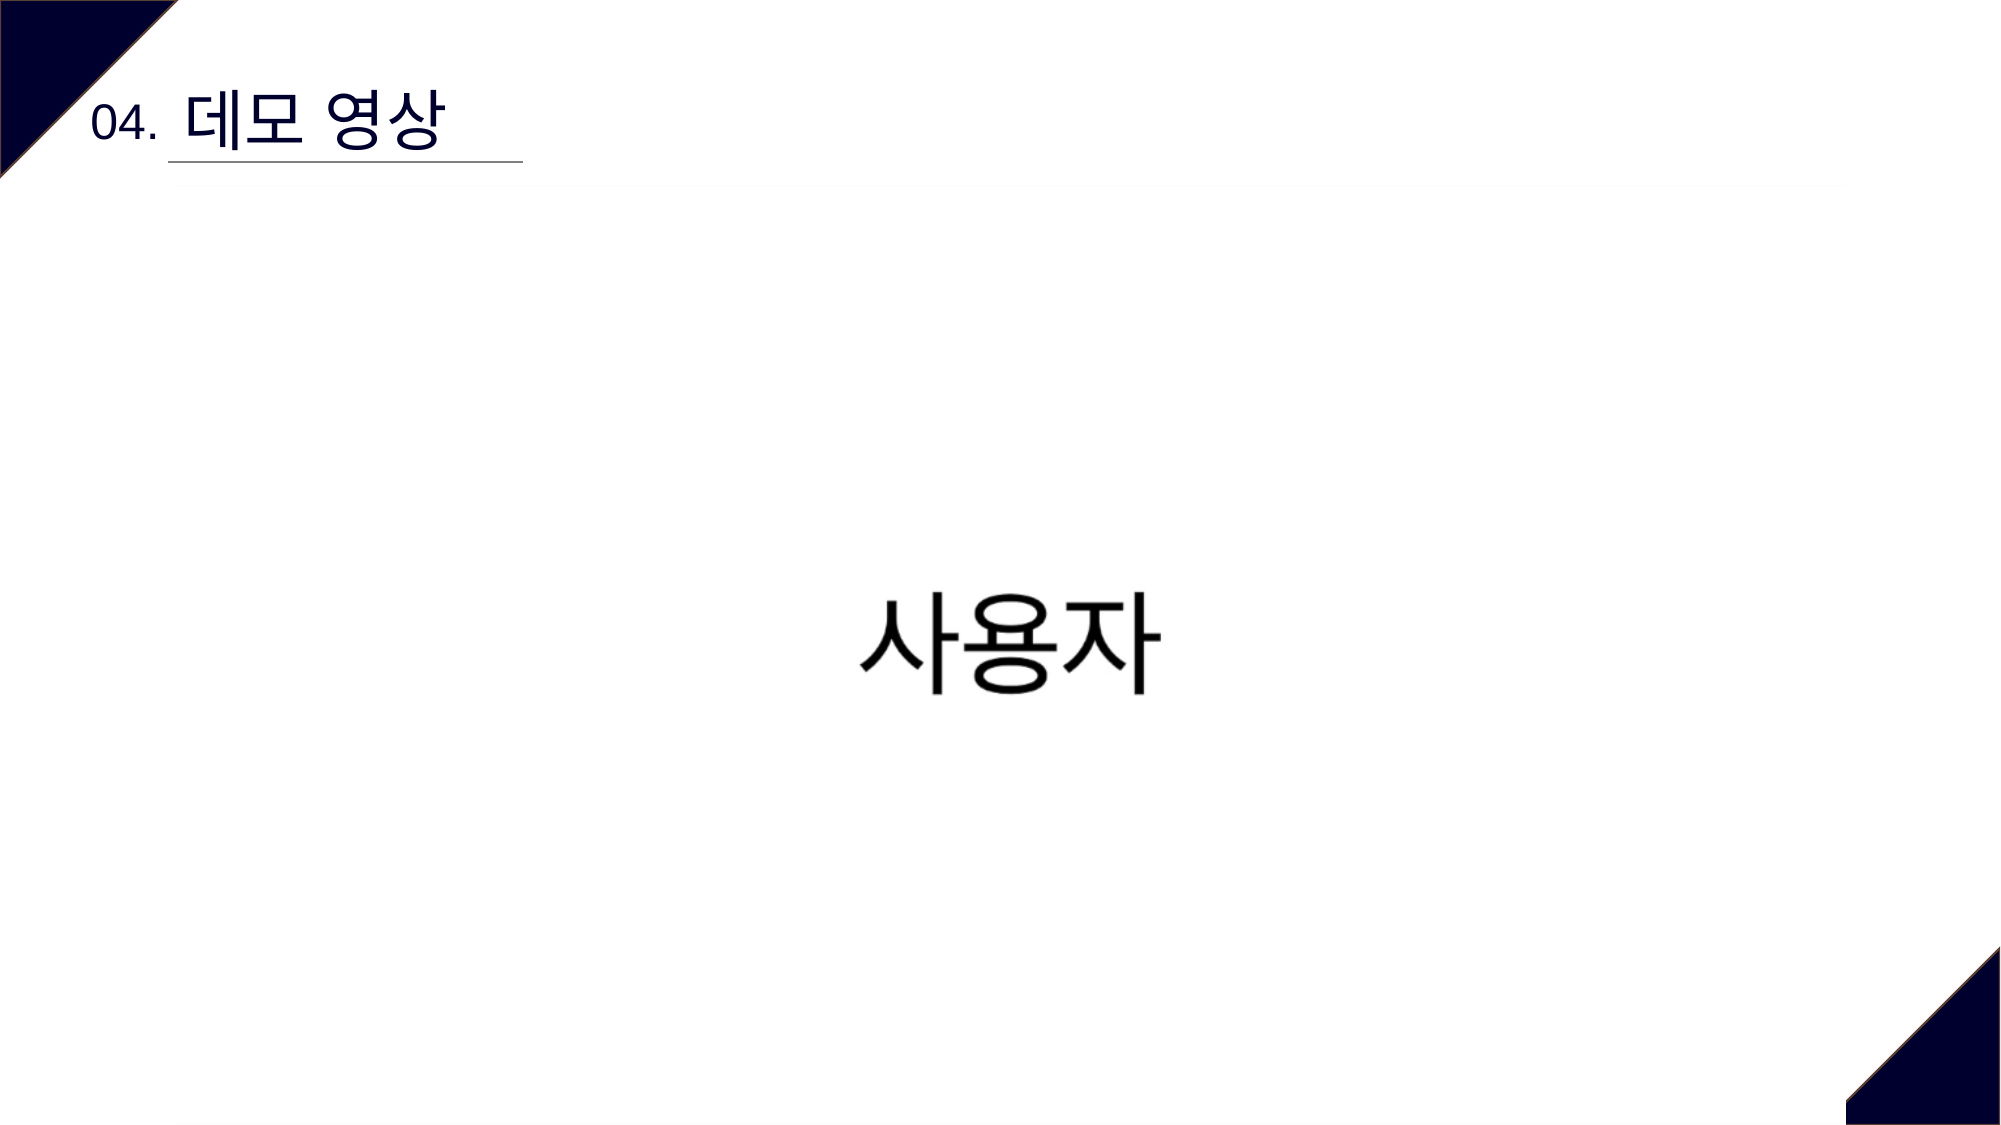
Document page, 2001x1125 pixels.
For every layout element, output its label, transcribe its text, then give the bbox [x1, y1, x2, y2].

text_box 데모 영상 [168, 71, 1000, 168]
text_box 04. [74, 81, 168, 158]
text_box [175, 184, 1847, 1125]
